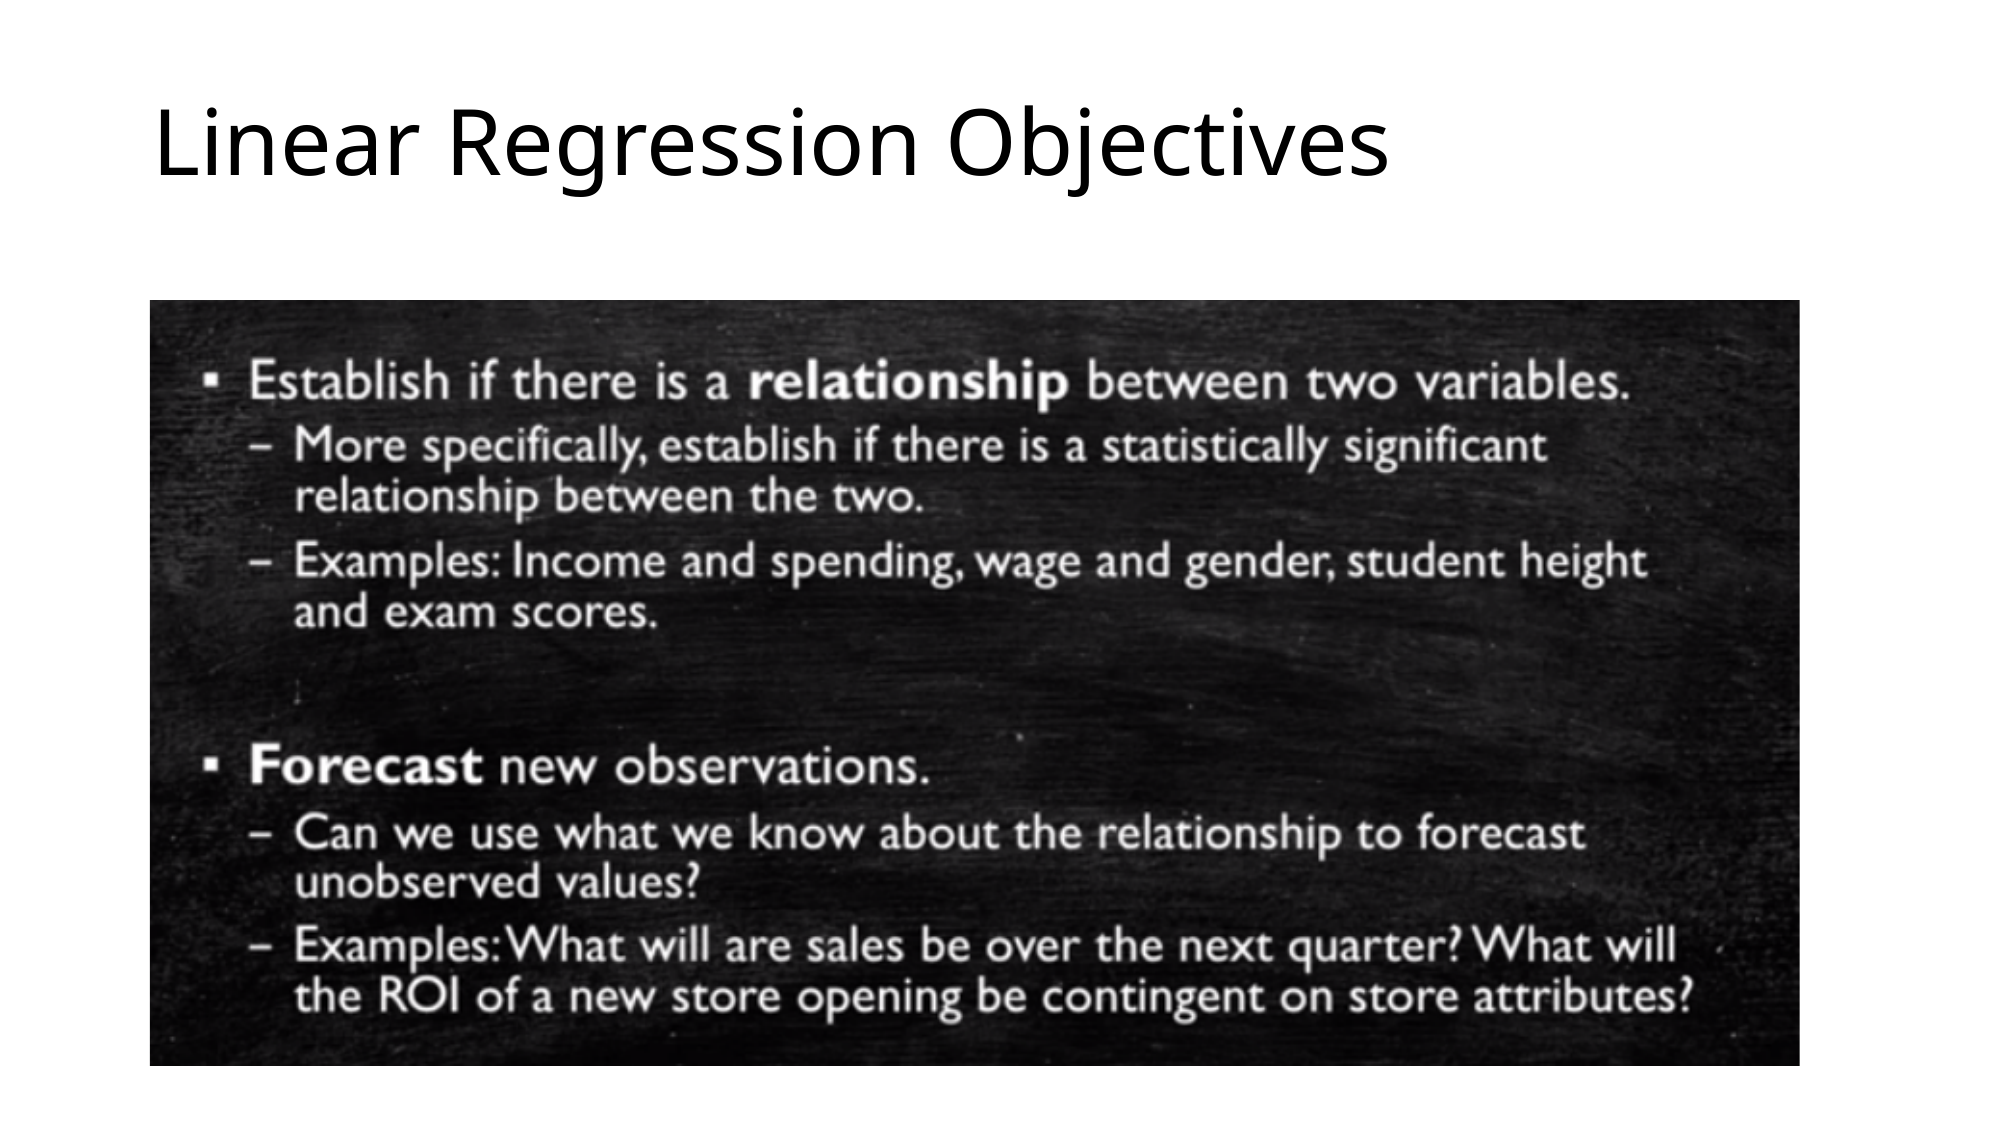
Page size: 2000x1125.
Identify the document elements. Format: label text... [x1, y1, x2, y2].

picture [149, 299, 1800, 1066]
title Linear Regression Objectives [137, 59, 1862, 203]
